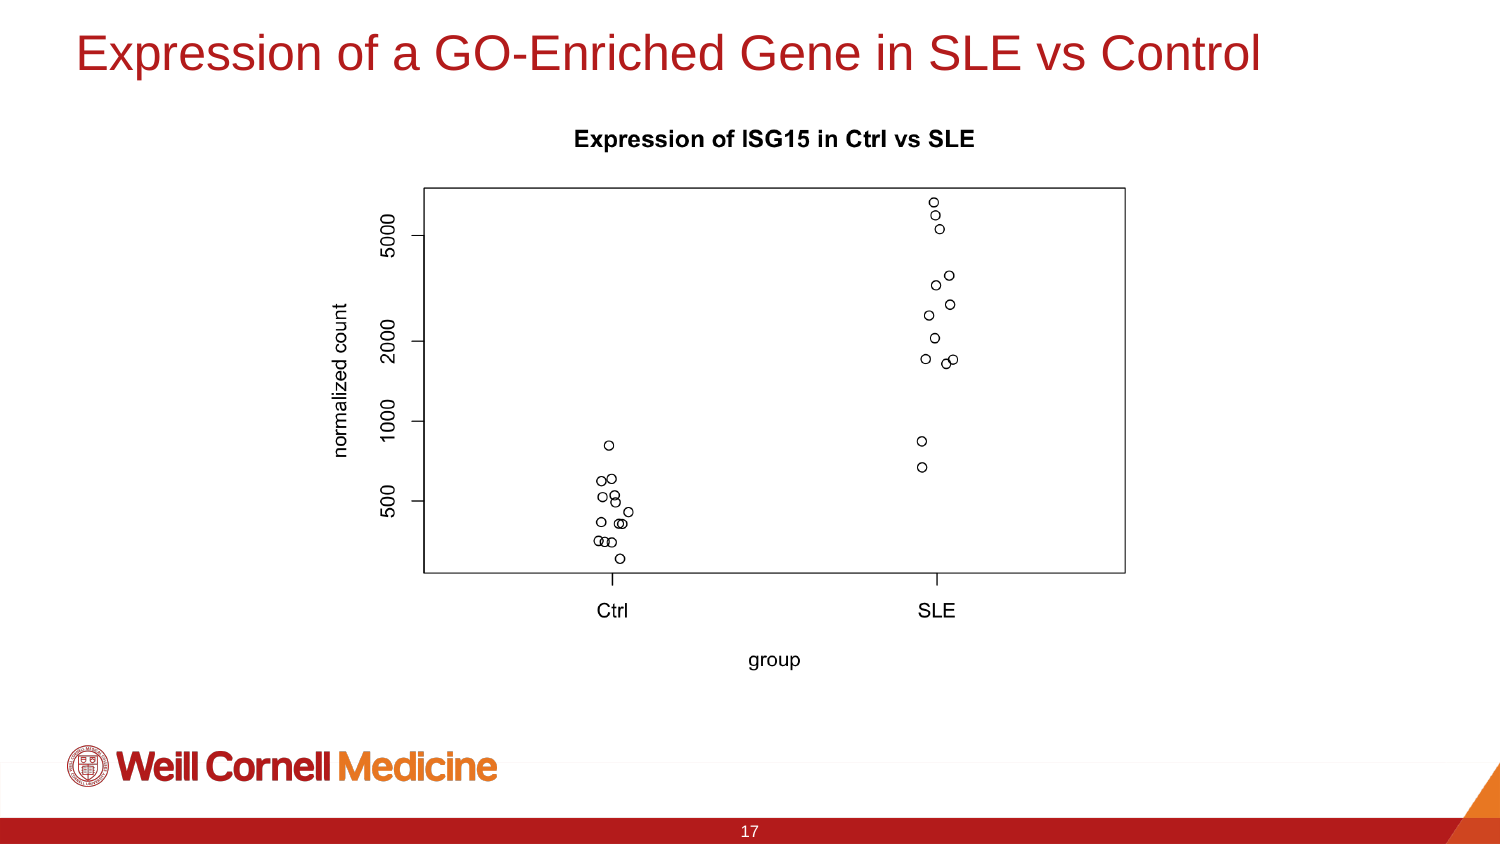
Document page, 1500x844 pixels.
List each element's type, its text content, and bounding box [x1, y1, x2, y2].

picture [323, 88, 1177, 697]
text_box Expression of a GO-Enriched Gene in SLE vs Control [75, 20, 1425, 89]
picture [0, 745, 1500, 844]
